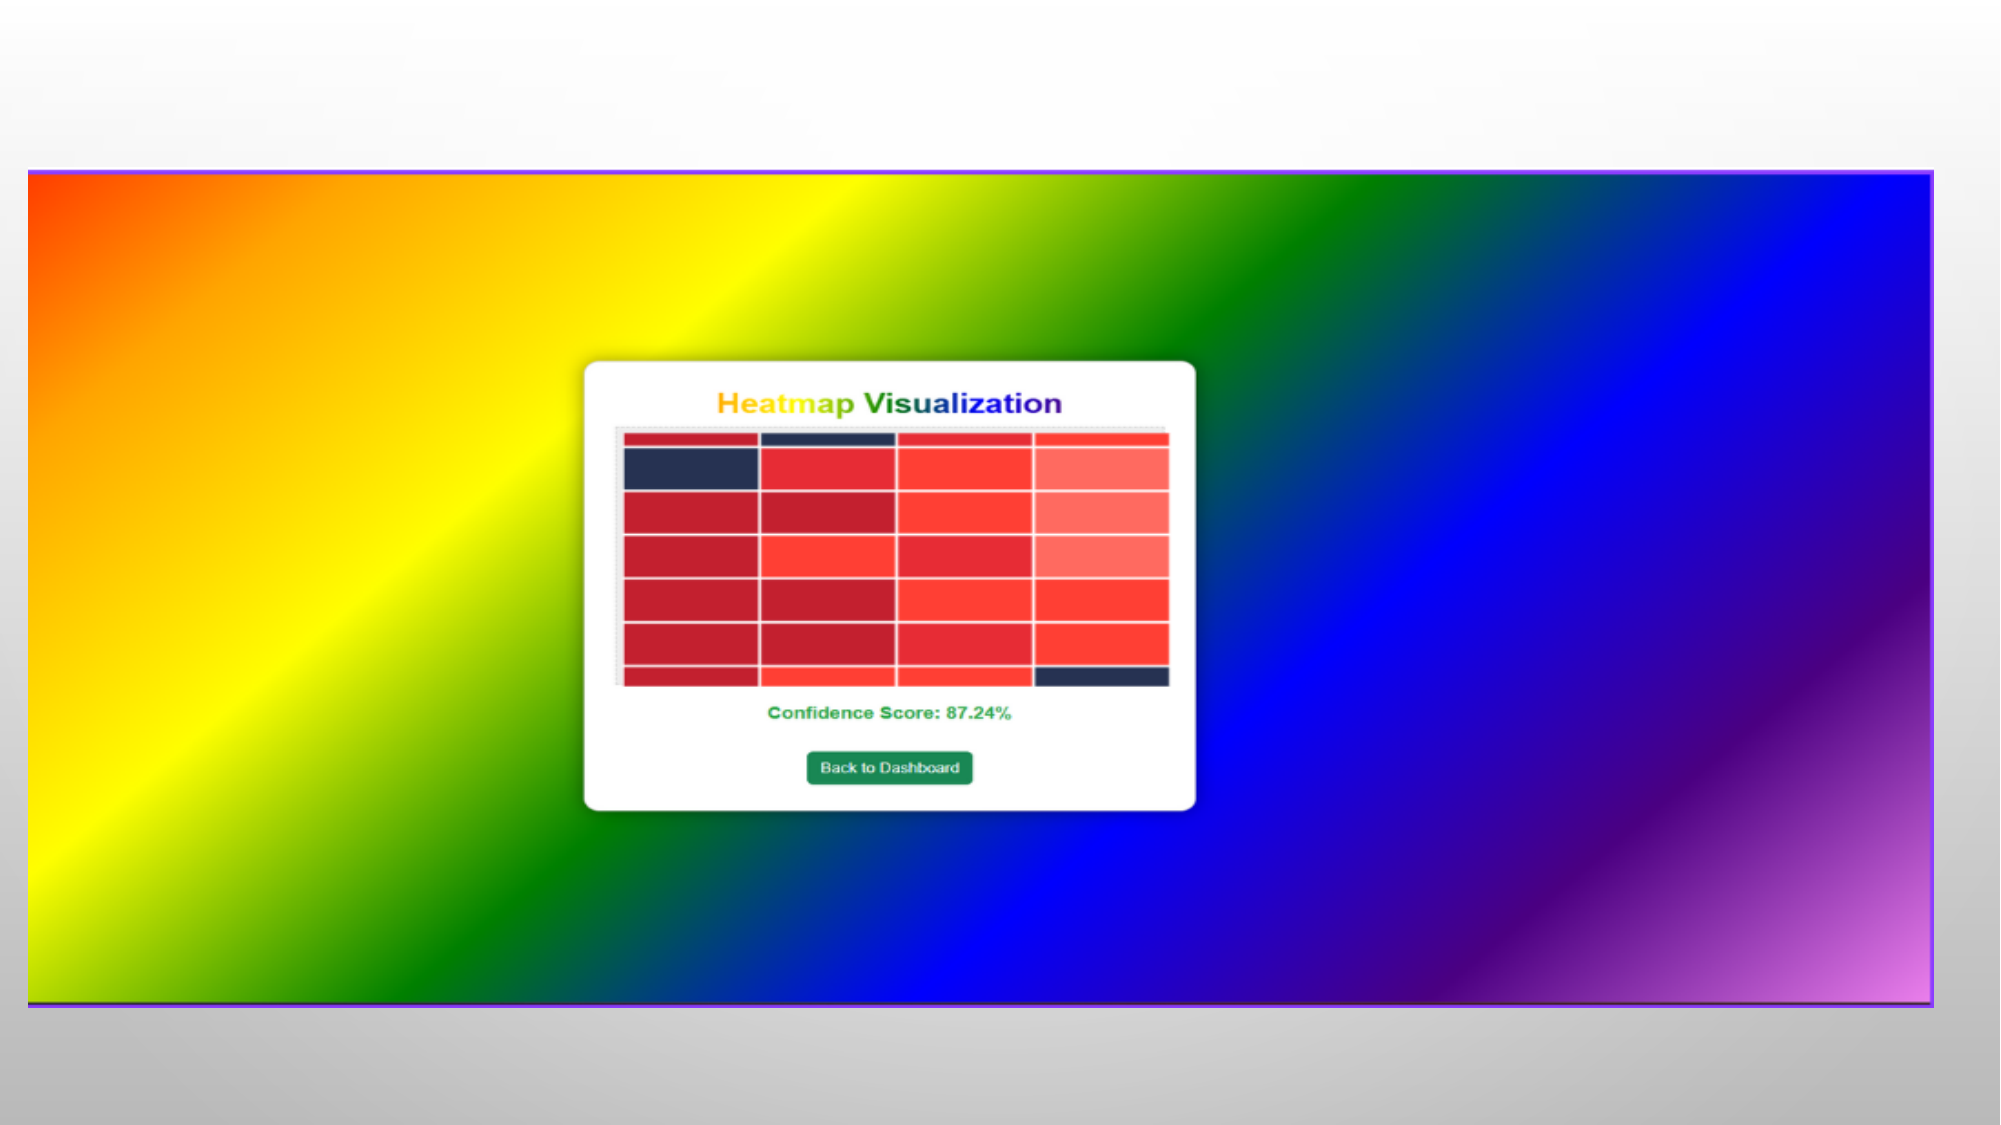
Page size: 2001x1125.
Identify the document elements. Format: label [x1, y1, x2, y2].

list [28, 167, 1935, 1009]
picture [0, 0, 2000, 1125]
